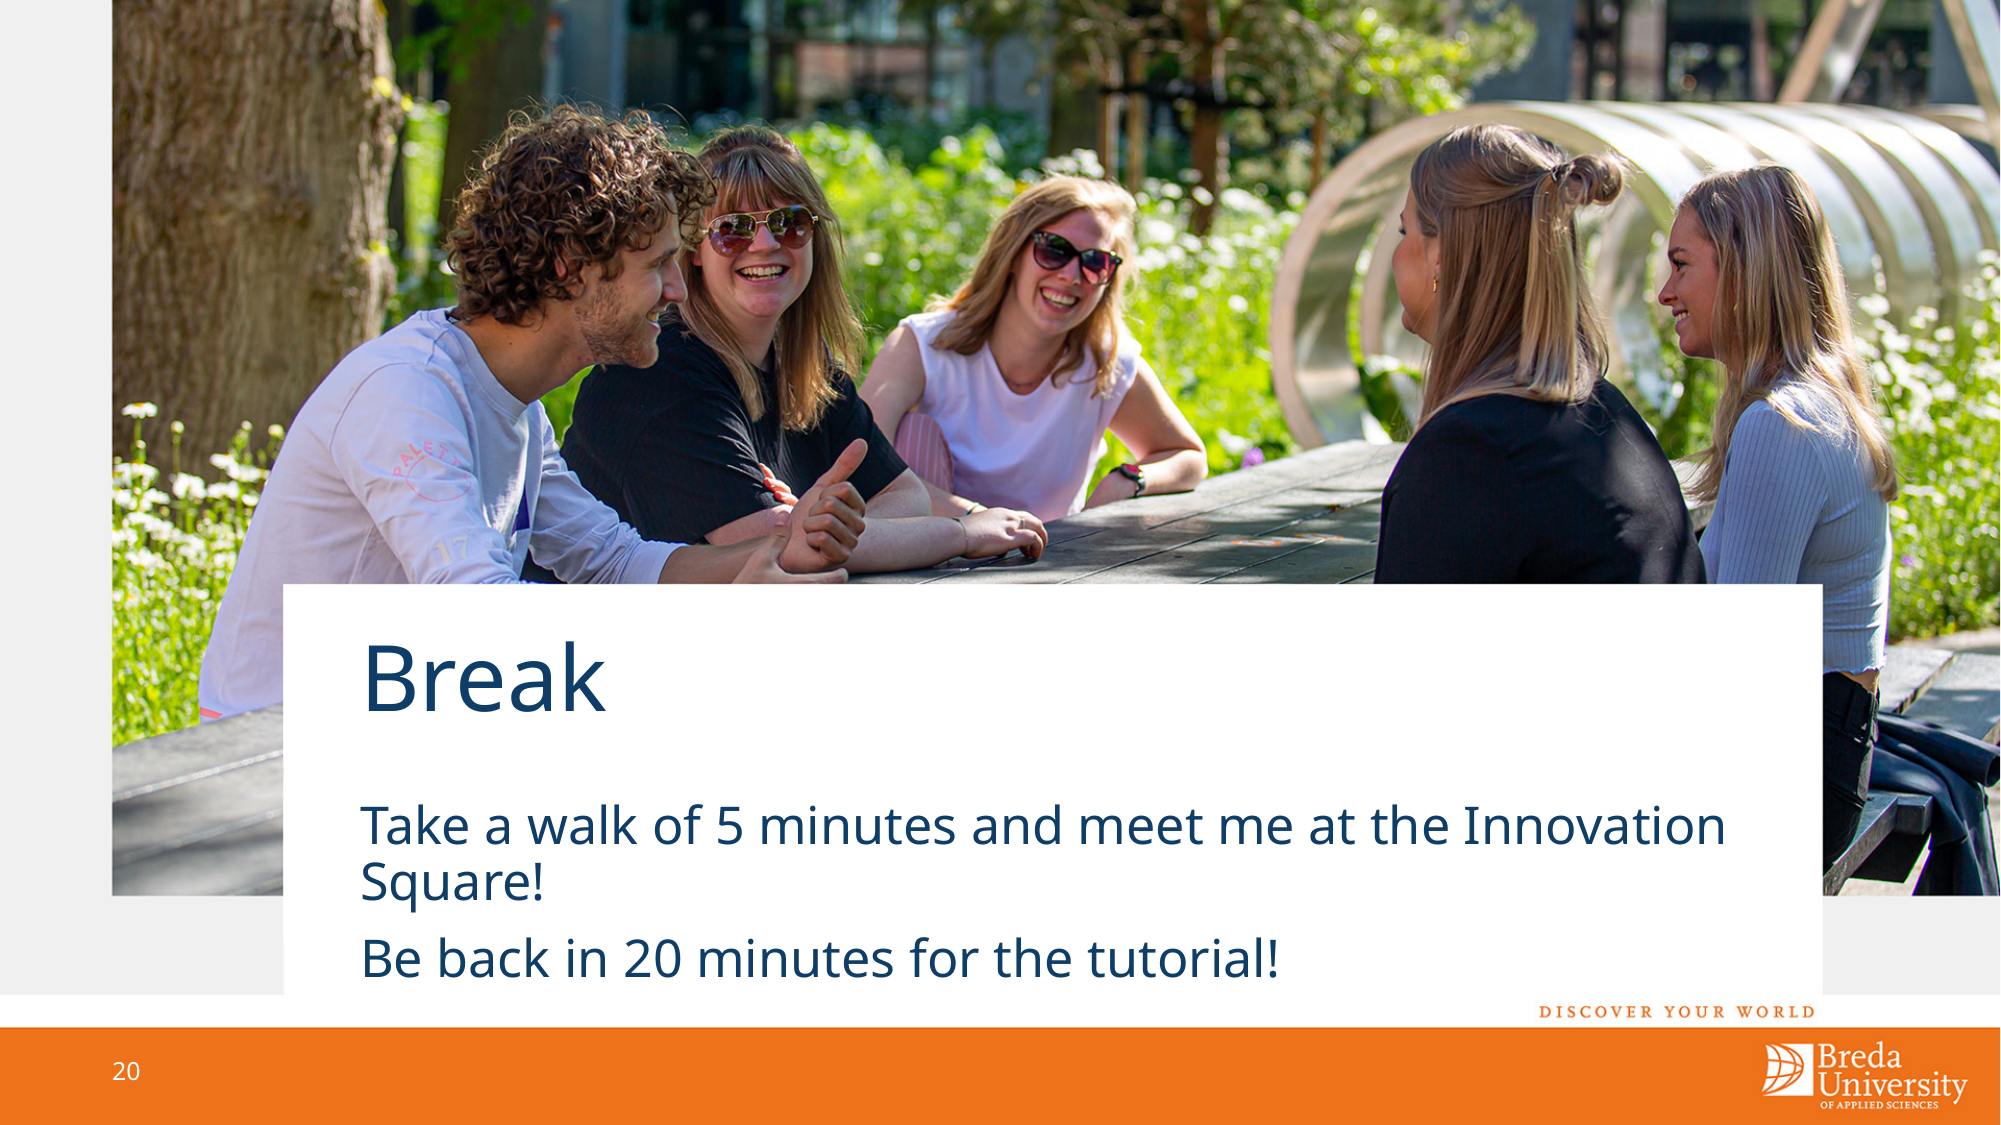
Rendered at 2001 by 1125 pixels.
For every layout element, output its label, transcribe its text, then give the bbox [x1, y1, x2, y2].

slide_number 20 [97, 1042, 198, 1103]
list Take a walk of 5 minutes and meet me at the Innovation Square! Be back in 20 minutes for the tutorial! [283, 781, 1821, 943]
title Break [283, 584, 1821, 767]
picture [0, 0, 2001, 1125]
